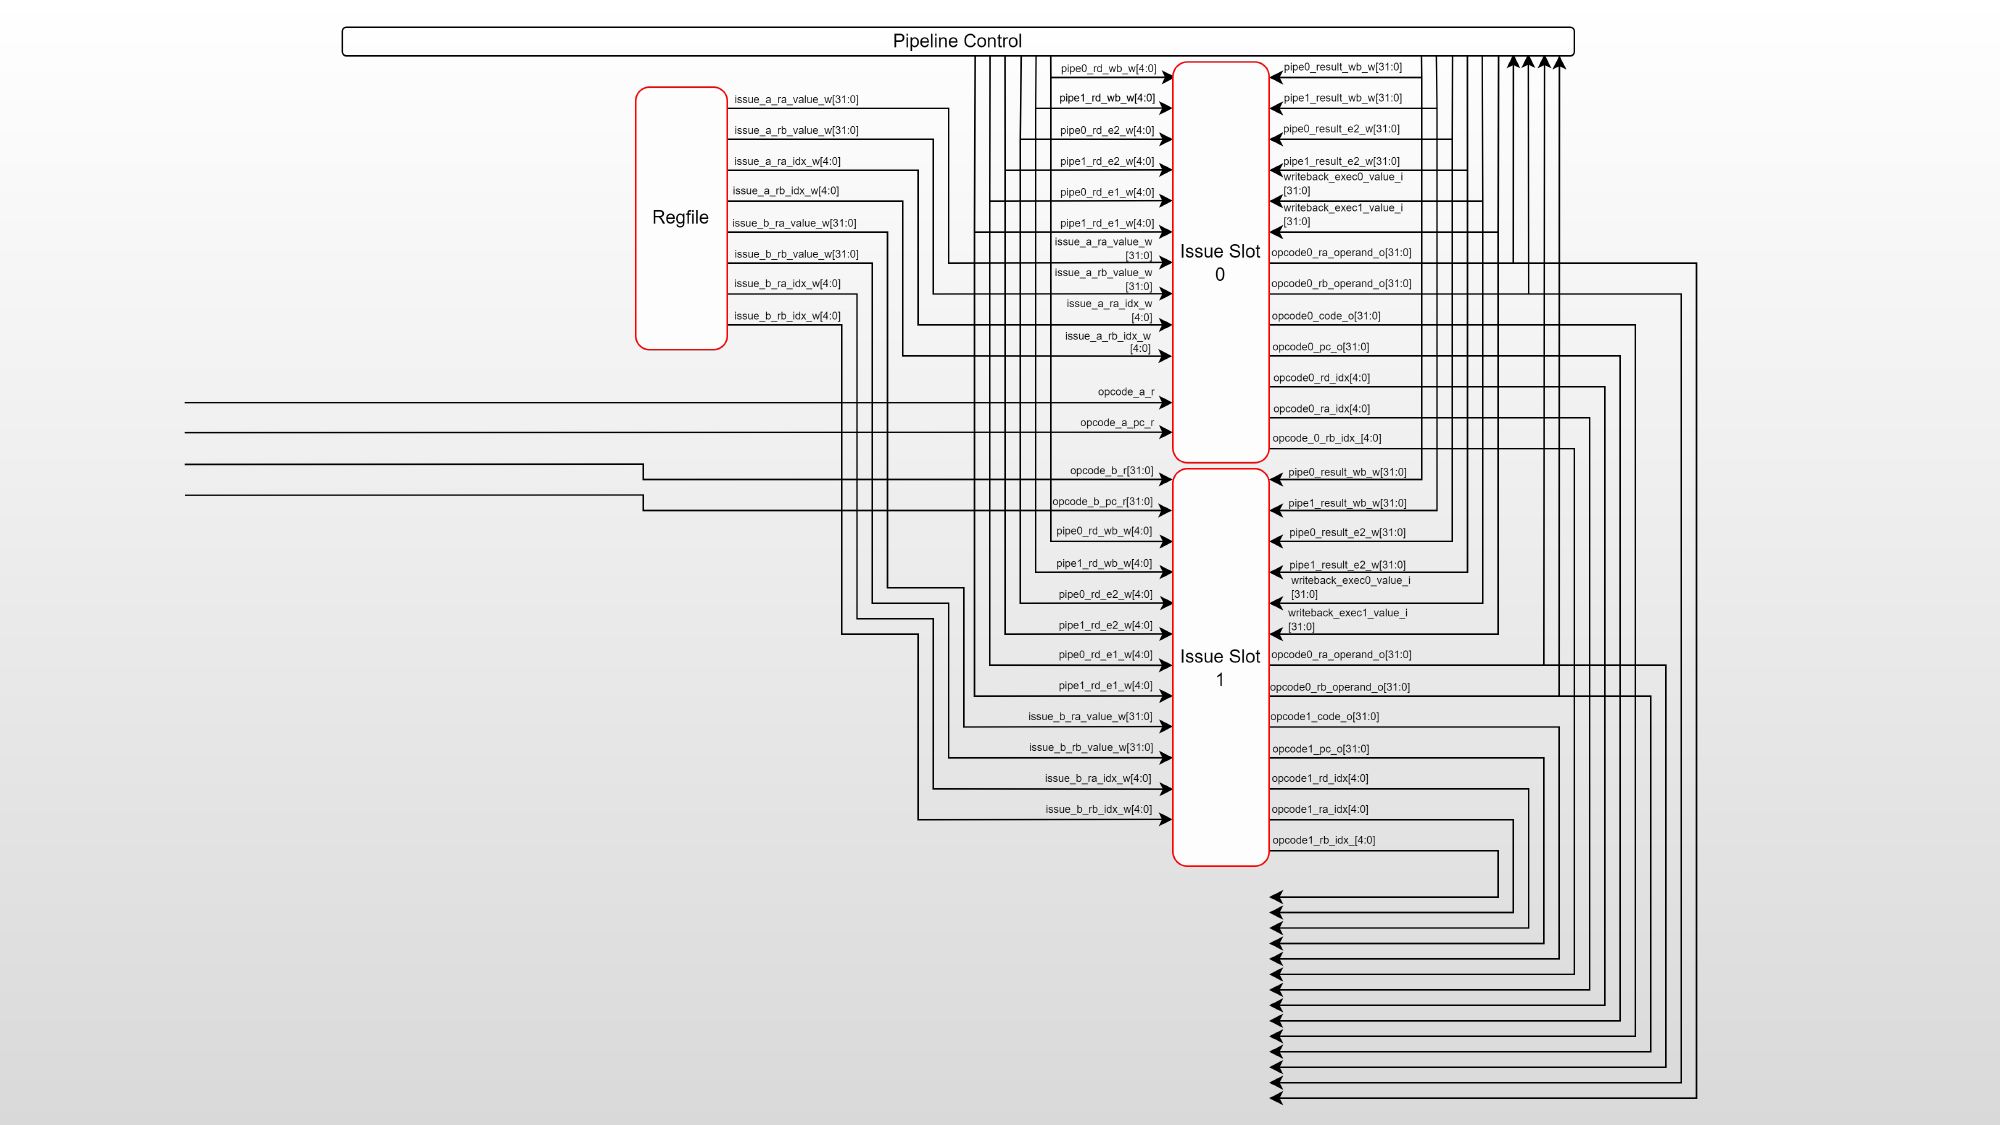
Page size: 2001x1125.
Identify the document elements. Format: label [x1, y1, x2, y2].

picture [157, 10, 1723, 1125]
